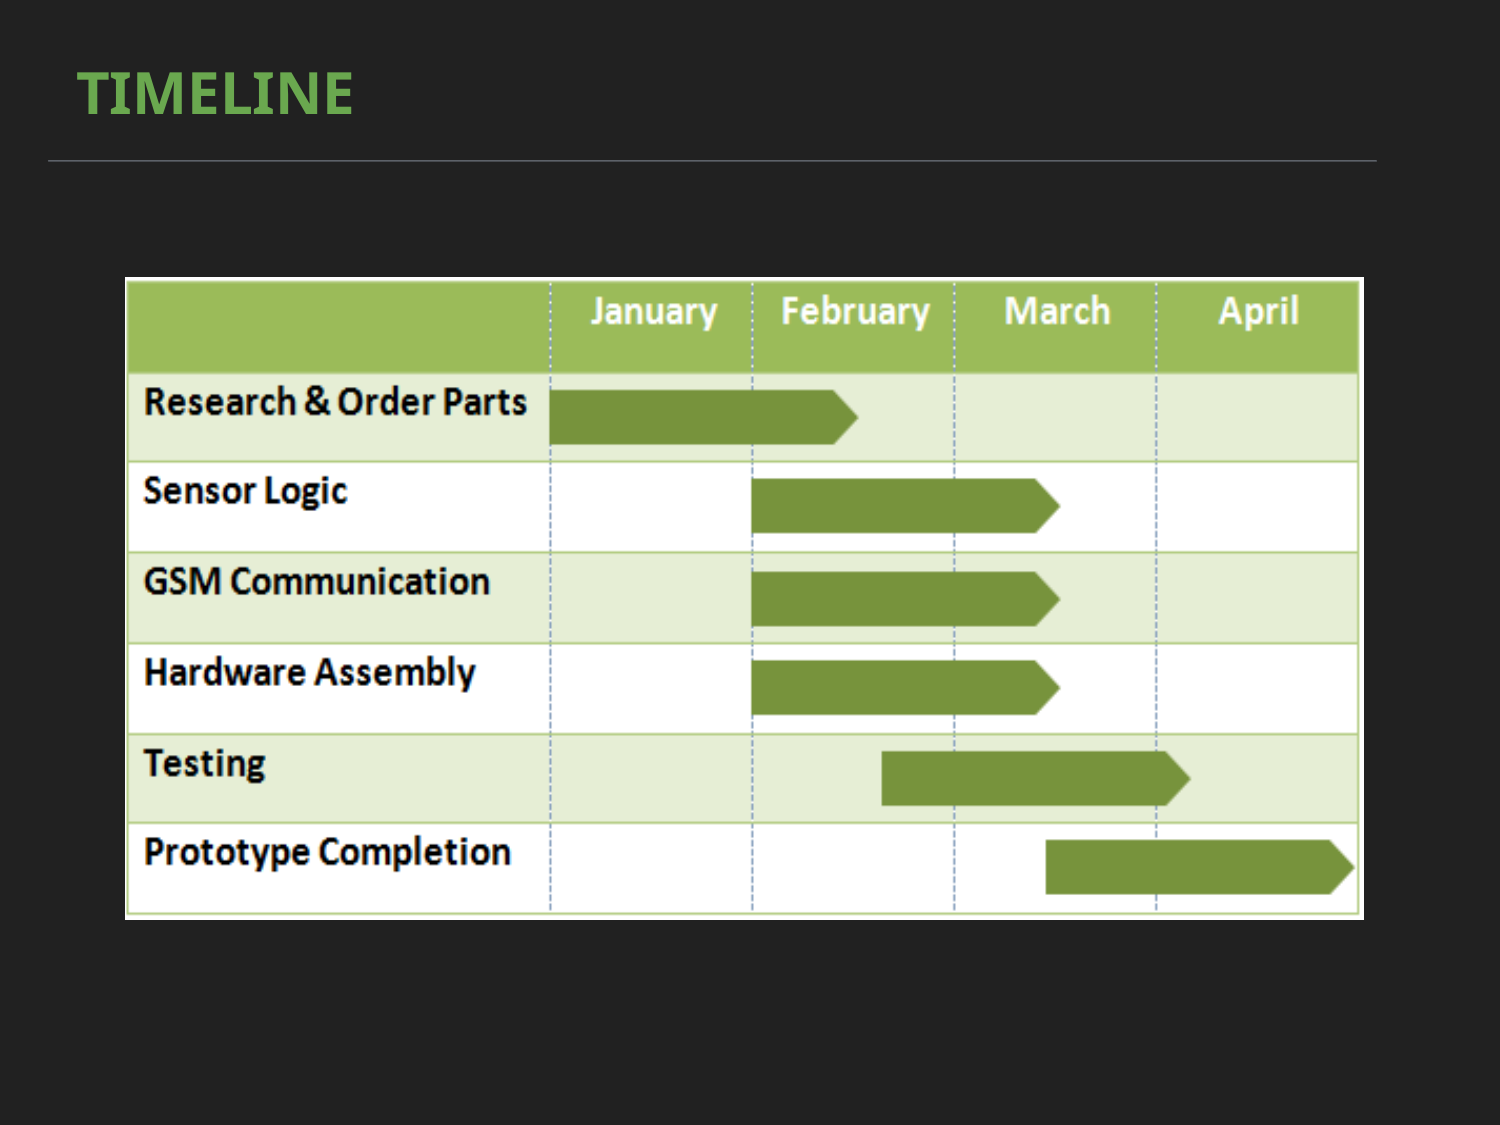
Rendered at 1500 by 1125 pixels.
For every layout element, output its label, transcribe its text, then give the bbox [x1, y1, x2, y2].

picture [124, 277, 1364, 920]
title TIMELINE [61, 48, 1115, 141]
